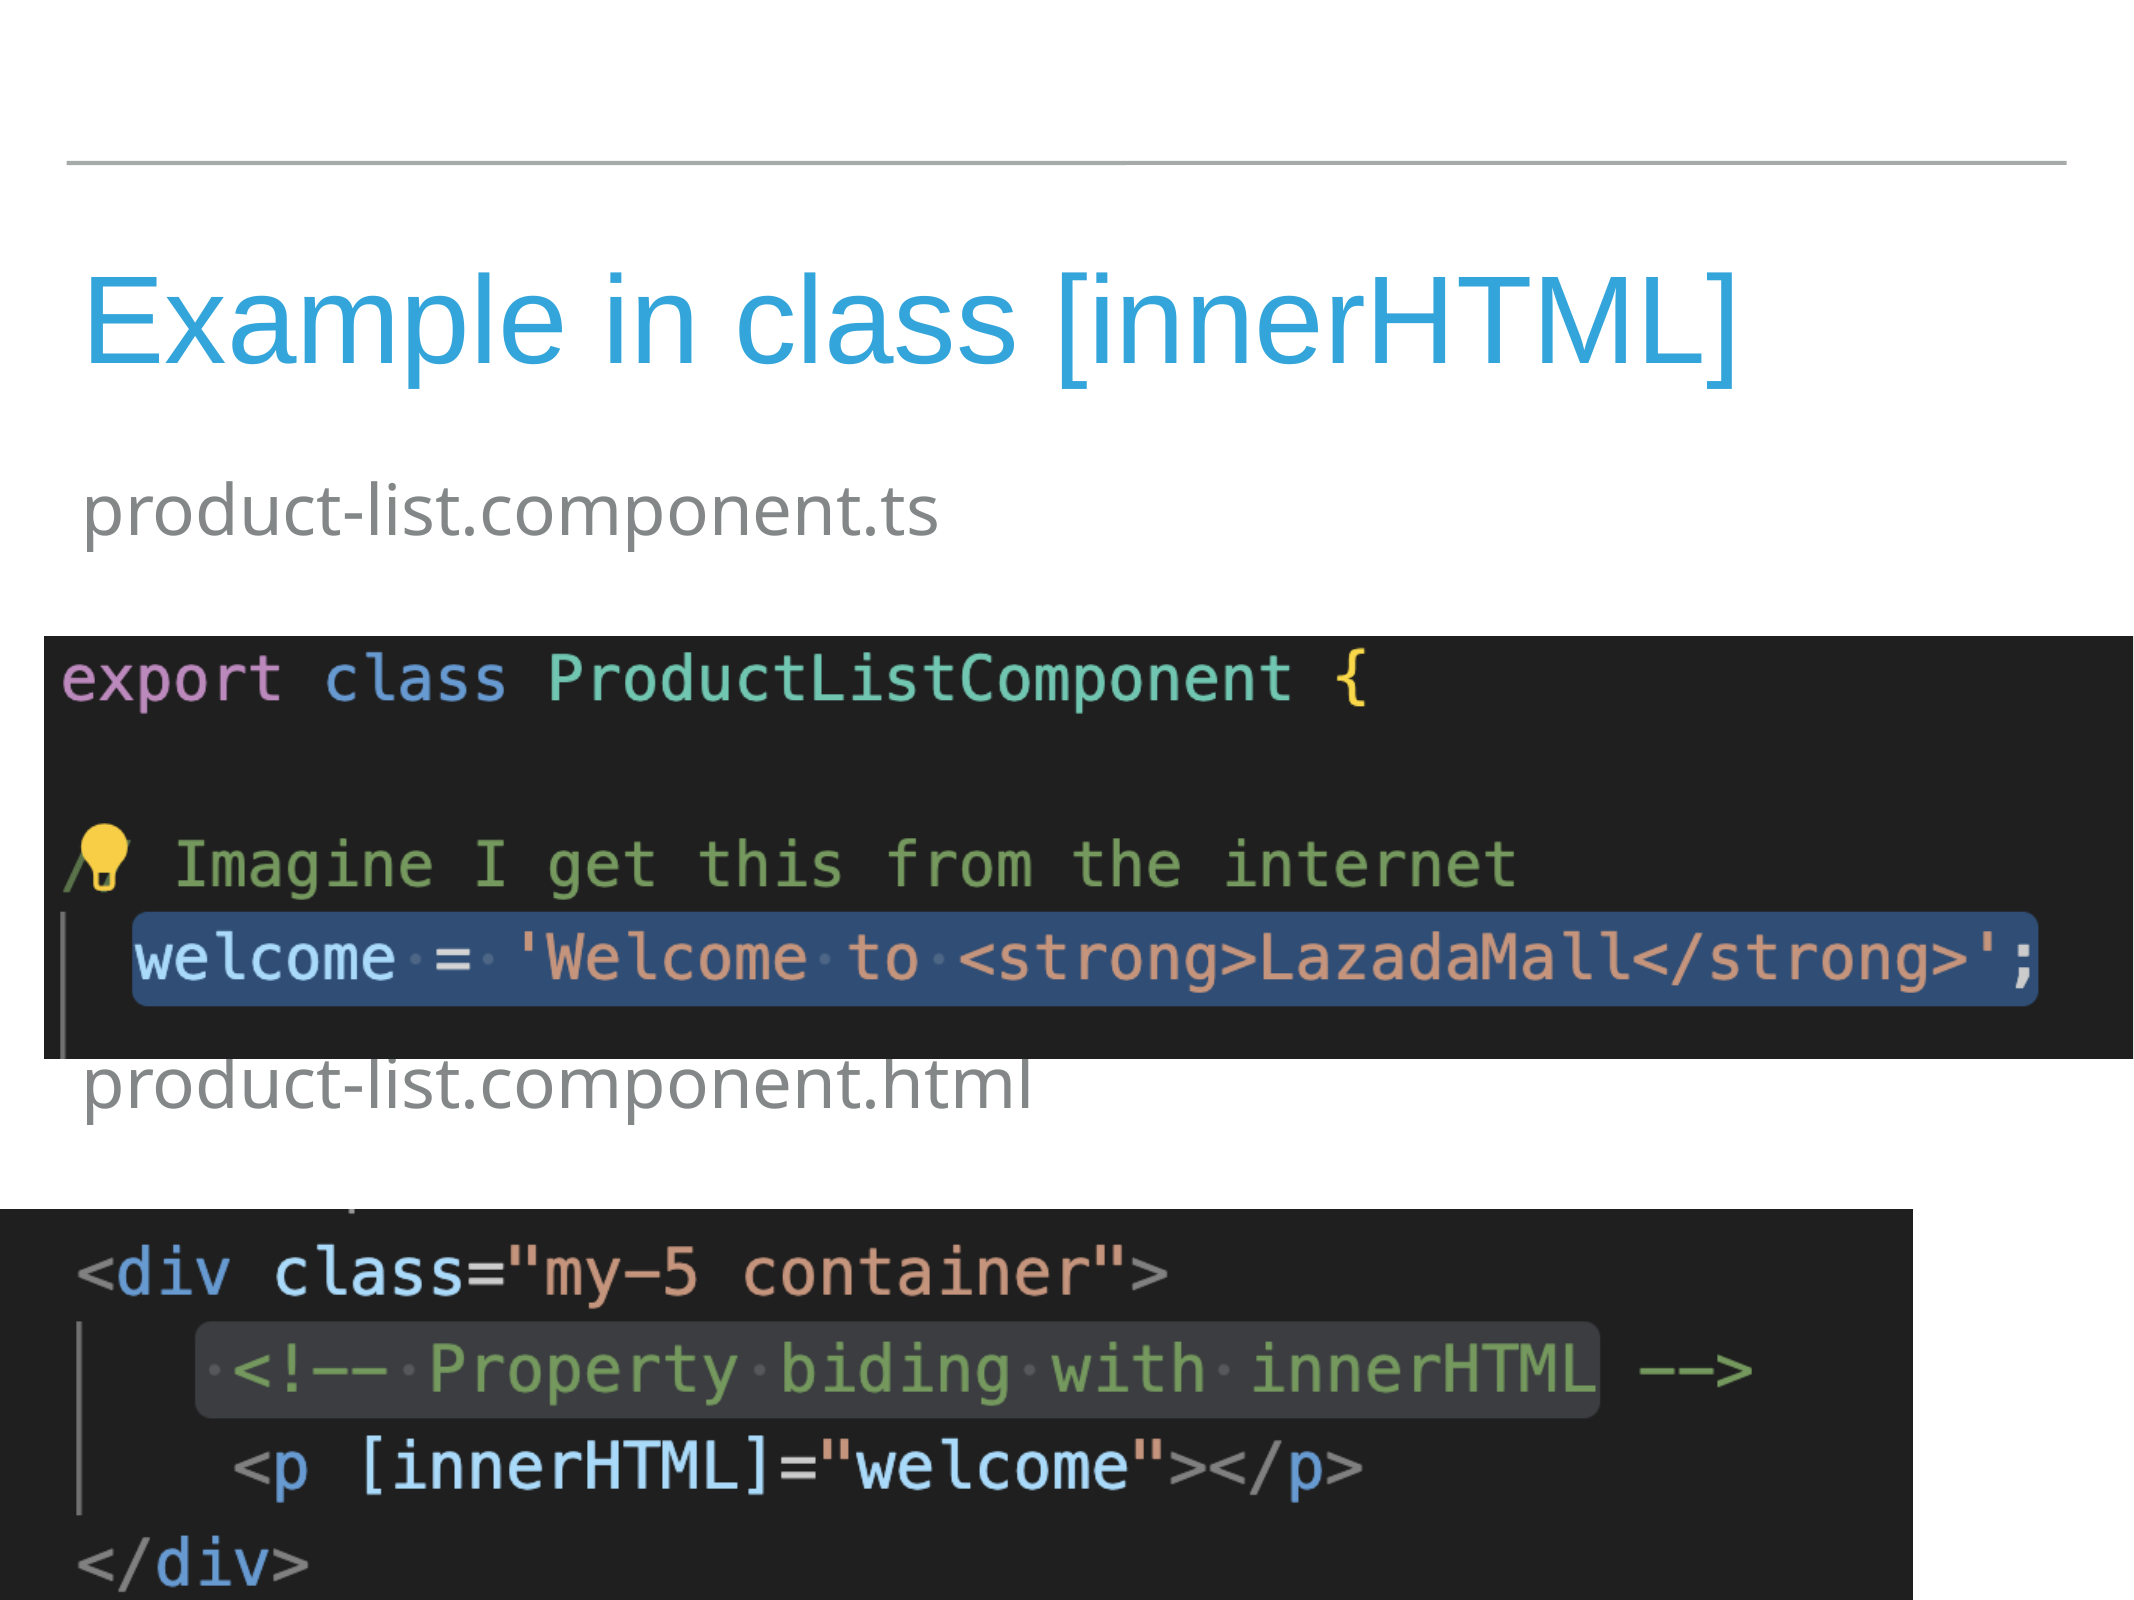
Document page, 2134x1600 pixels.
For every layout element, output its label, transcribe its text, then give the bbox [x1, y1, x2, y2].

picture [0, 1209, 1913, 1600]
picture [44, 635, 2134, 1059]
list product-list.component.ts product-list.component.html [66, 1070, 2067, 1452]
list product-list.component.ts product-list.component.html [66, 450, 2067, 635]
title Example in class [innerHTML] [66, 252, 2067, 371]
